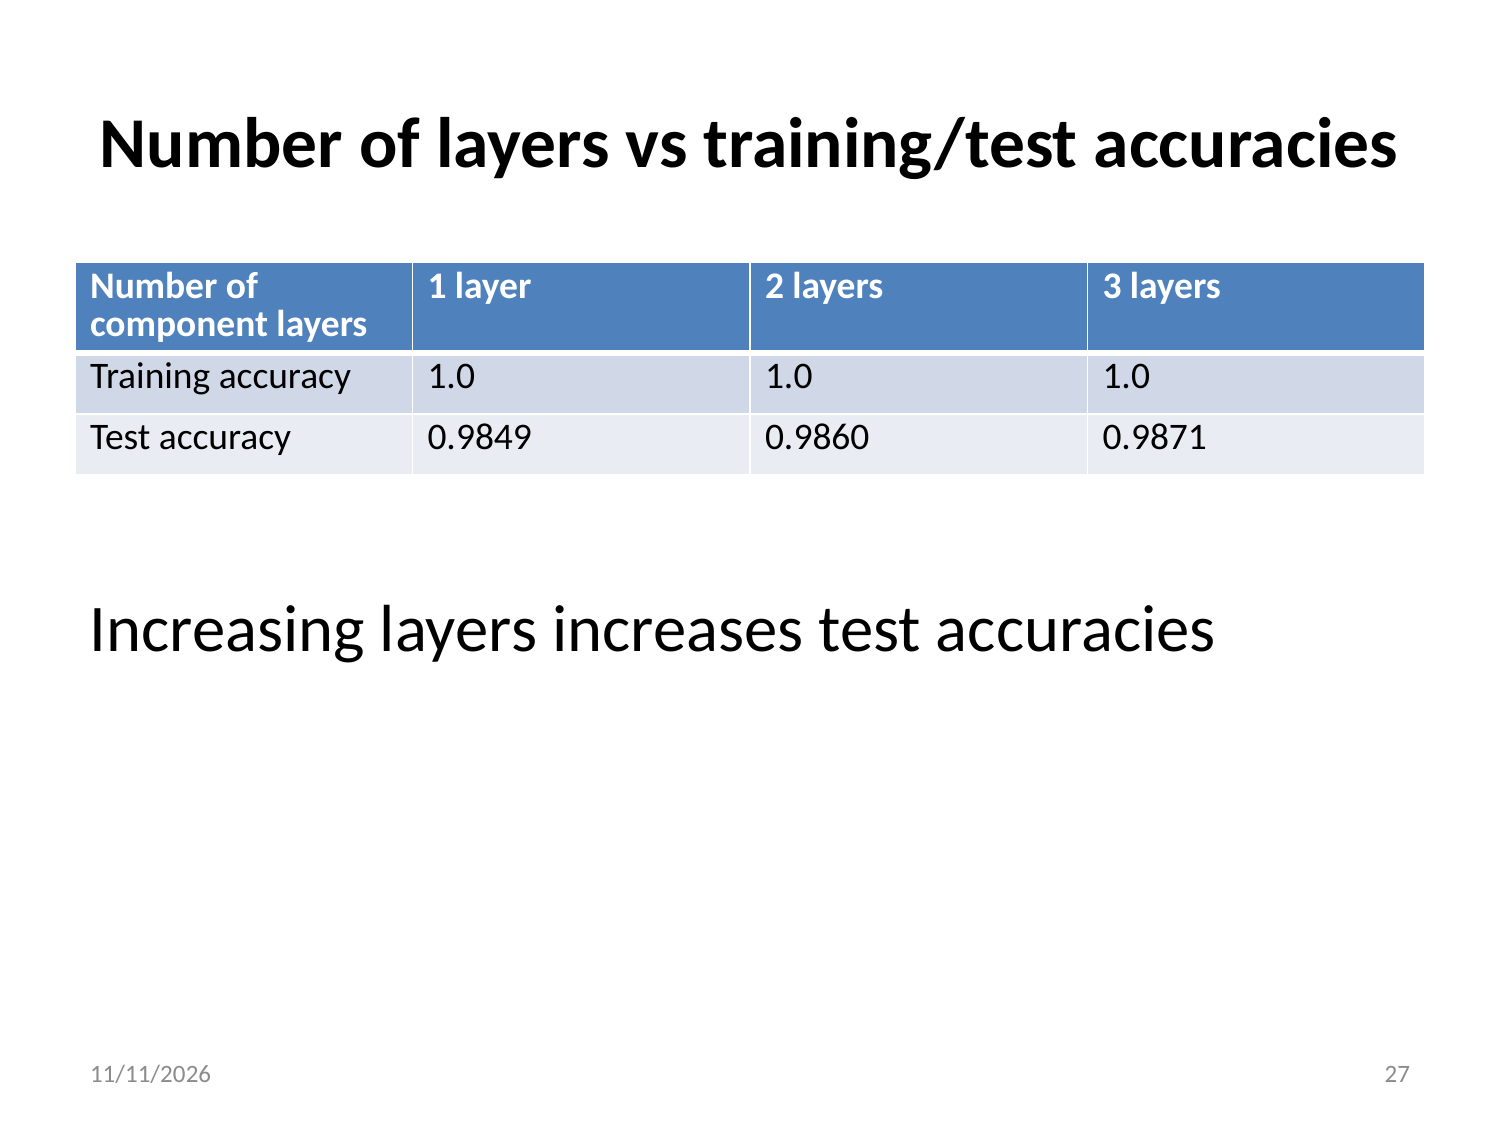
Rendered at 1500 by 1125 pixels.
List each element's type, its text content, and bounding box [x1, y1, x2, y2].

table_cell Training accuracy [76, 356, 412, 413]
text_box Increasing layers increases test accuracies [74, 577, 1425, 672]
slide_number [75, 1042, 425, 1103]
table_header 2 layers [751, 263, 1087, 350]
table_cell 1.0 [1088, 356, 1424, 413]
title Number of layers vs training/test accuracies [75, 45, 1425, 233]
table_cell 1.0 [751, 356, 1087, 413]
table_cell 1.0 [413, 356, 749, 413]
table_cell 0.9860 [751, 415, 1087, 474]
table_cell 0.9871 [1088, 415, 1424, 474]
table_header 1 layer [413, 263, 749, 350]
table_cell Test accuracy [76, 415, 412, 474]
table_header Number of component layers [76, 263, 412, 350]
table_header 3 layers [1088, 263, 1424, 350]
slide_number 27 [1074, 1042, 1425, 1103]
table_cell 0.9849 [413, 415, 749, 474]
